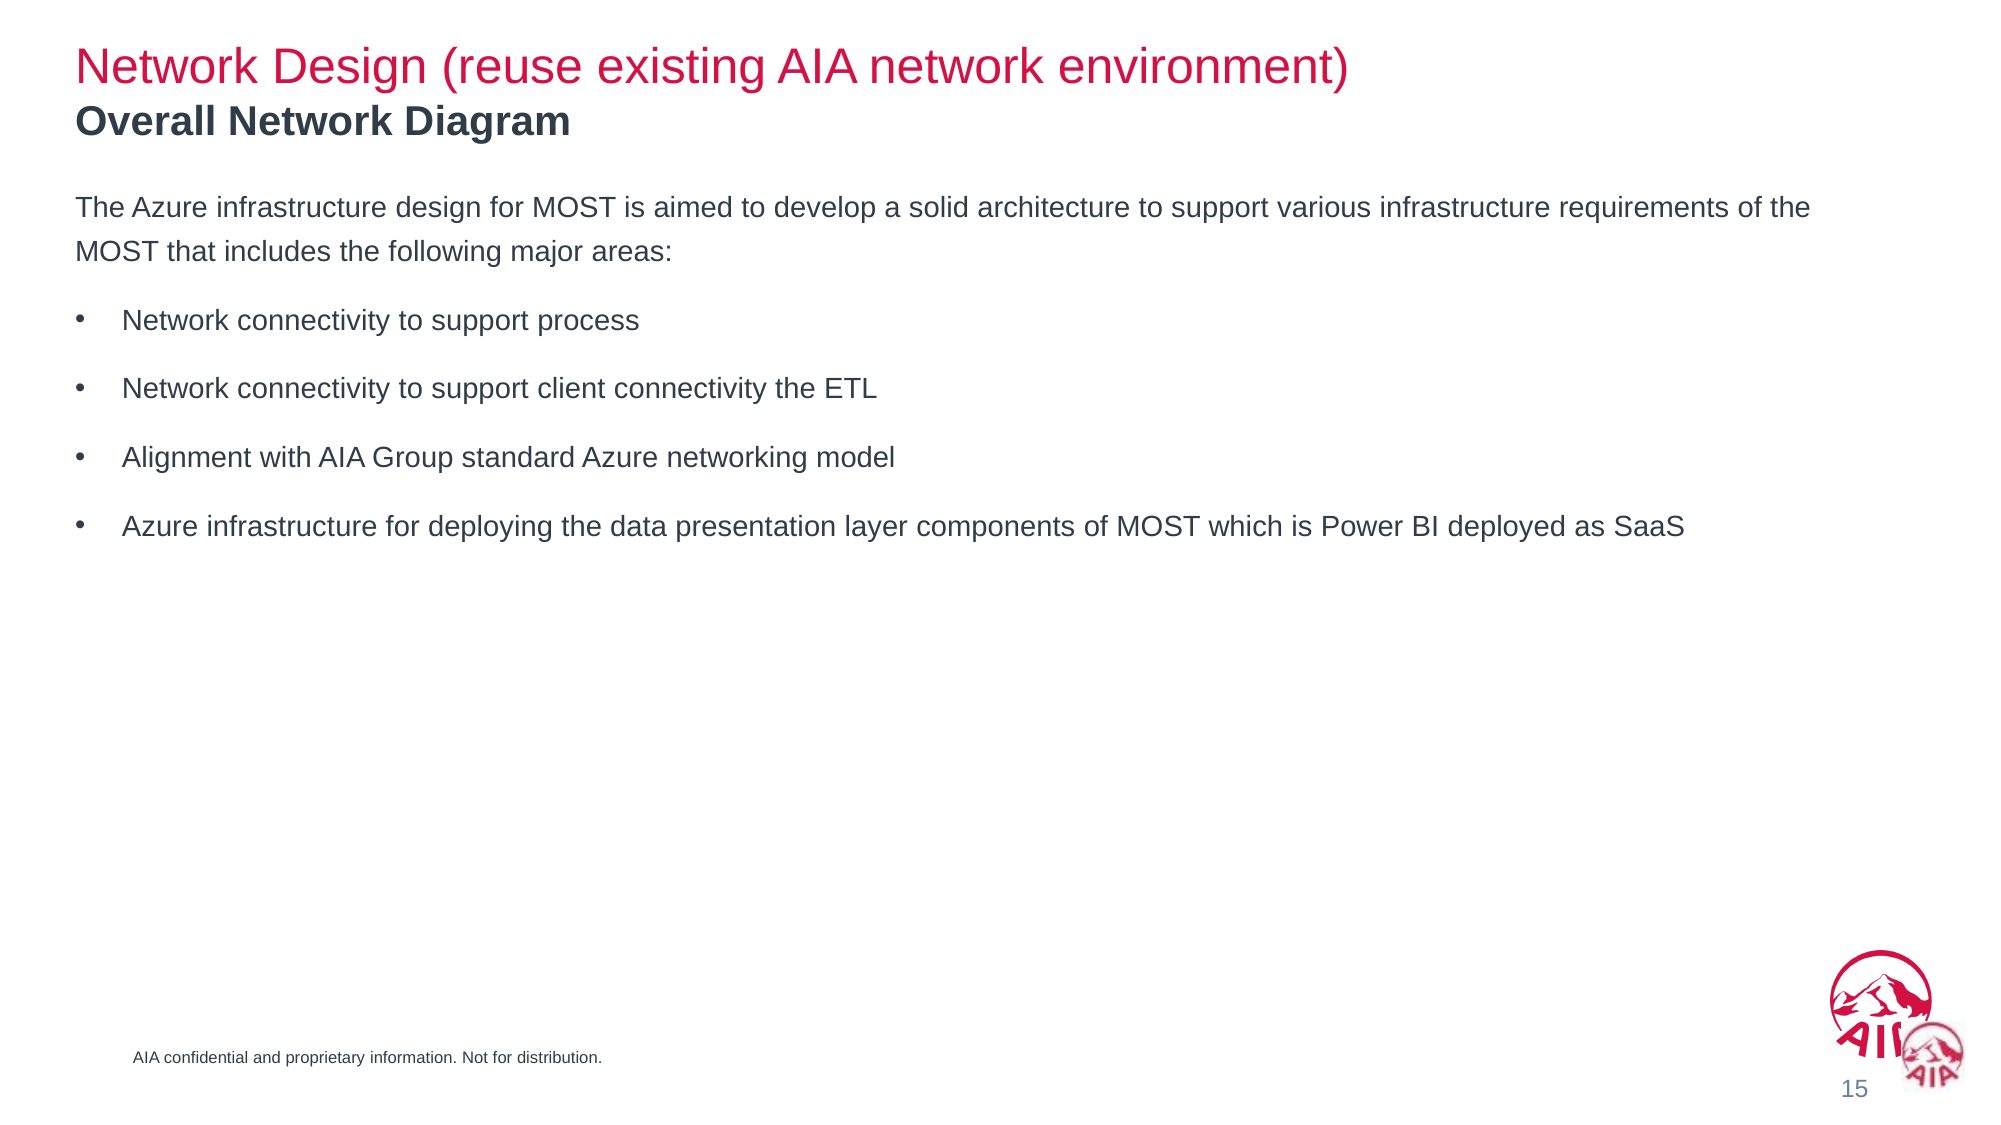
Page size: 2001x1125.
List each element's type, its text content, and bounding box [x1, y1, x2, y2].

picture [1830, 950, 1965, 1092]
list The Azure infrastructure design for MOST is aimed to develop a solid architecture to support various infrastructure requirements of the MOST that includes the following major areas: Network connectivity to support process Network connectivity to support client connectivity the ETL Alignment with AIA Group standard Azure networking model Azure infrastructure for deploying the data presentation layer components of MOST which is Power BI deployed as SaaS [75, 179, 1863, 1014]
list Network Design (reuse existing AIA network environment) Overall Network Diagram [75, 43, 1863, 169]
